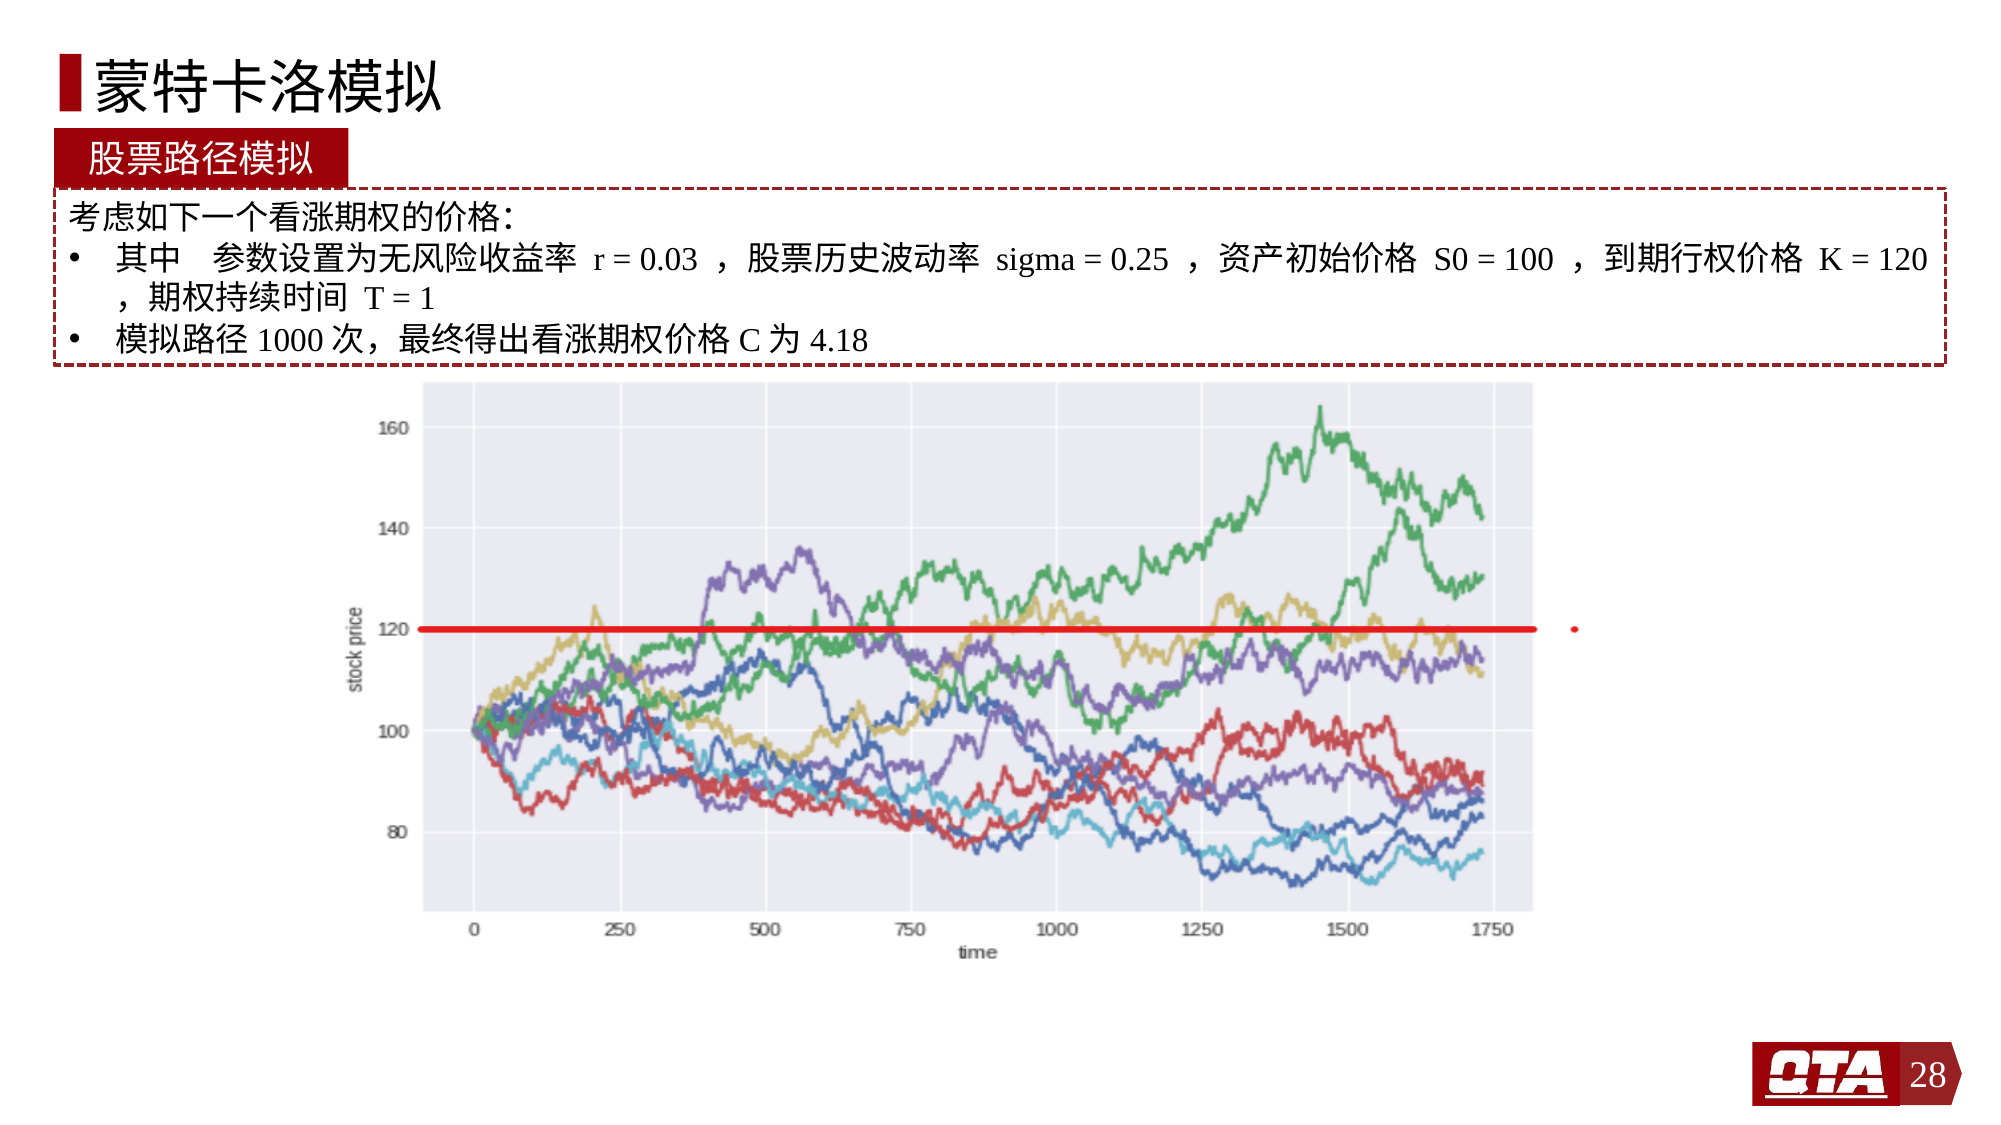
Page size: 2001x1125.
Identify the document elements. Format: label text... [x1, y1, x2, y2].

text_box 股票路径模拟 [54, 128, 349, 188]
slide_number 28 [1511, 1042, 1962, 1103]
text_box 考虑如下一个看涨期权的价格： 其中 参数设置为无风险收益率 r = 0.03 ，股票历史波动率 sigma = 0.25 ，资产初始价格 S0 = 100 ，到期行权价格 K = 120 ，期权持续时间 T = 1 模拟路径1000次，最终得出看涨期权价格C为4.18 [54, 188, 1946, 365]
title 蒙特卡洛模拟 [78, 0, 1775, 174]
picture [322, 369, 1596, 972]
